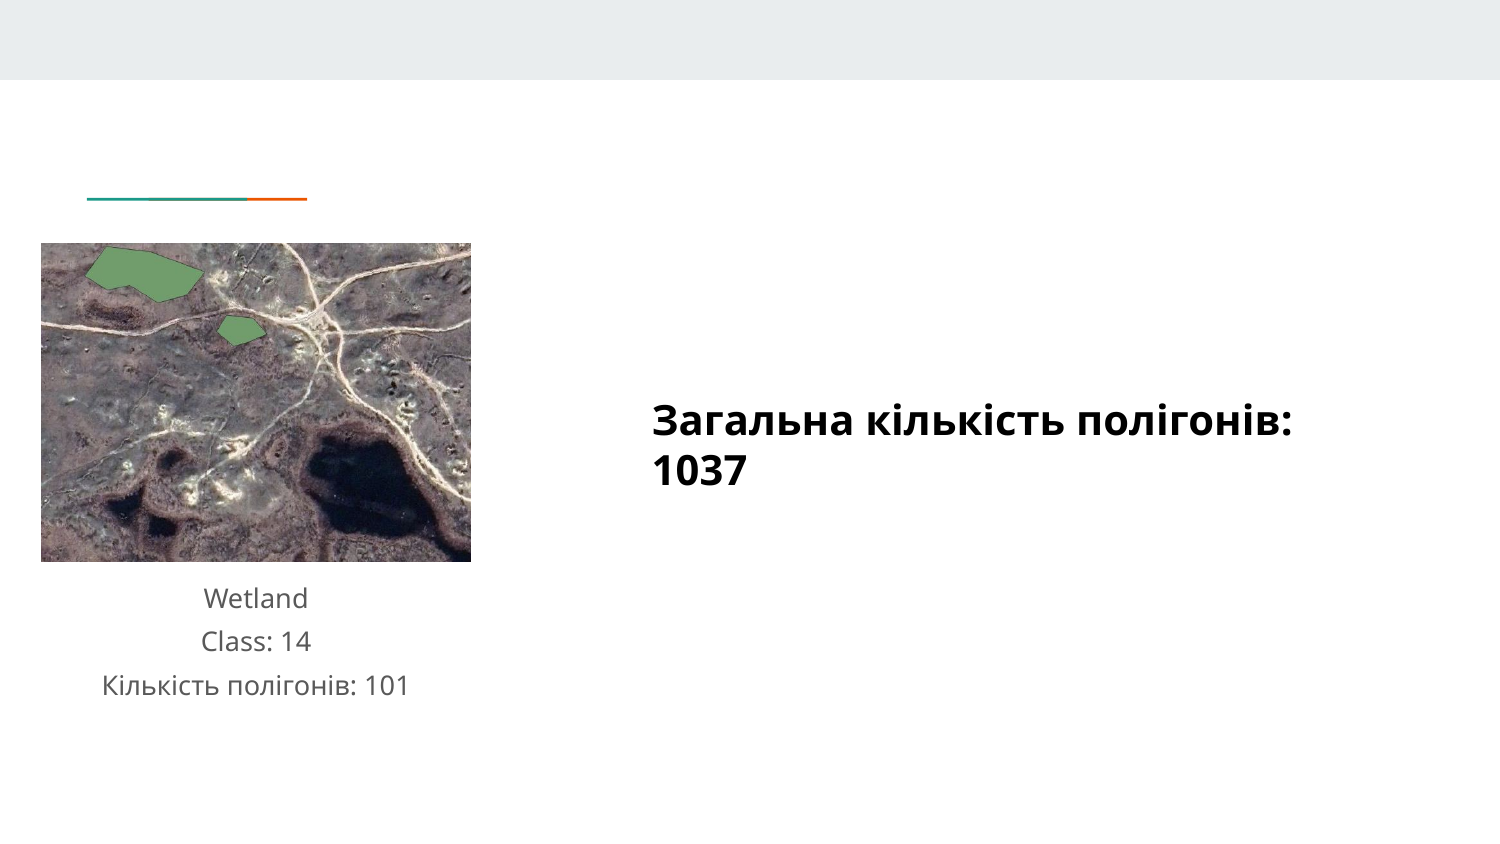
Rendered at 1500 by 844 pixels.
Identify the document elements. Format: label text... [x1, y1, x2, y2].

picture [41, 242, 471, 562]
text_box Загальна кількість полігонів: 1037 [636, 379, 1372, 510]
list Wetland Class: 14 Кількість полігонів: 101 [41, 578, 471, 763]
